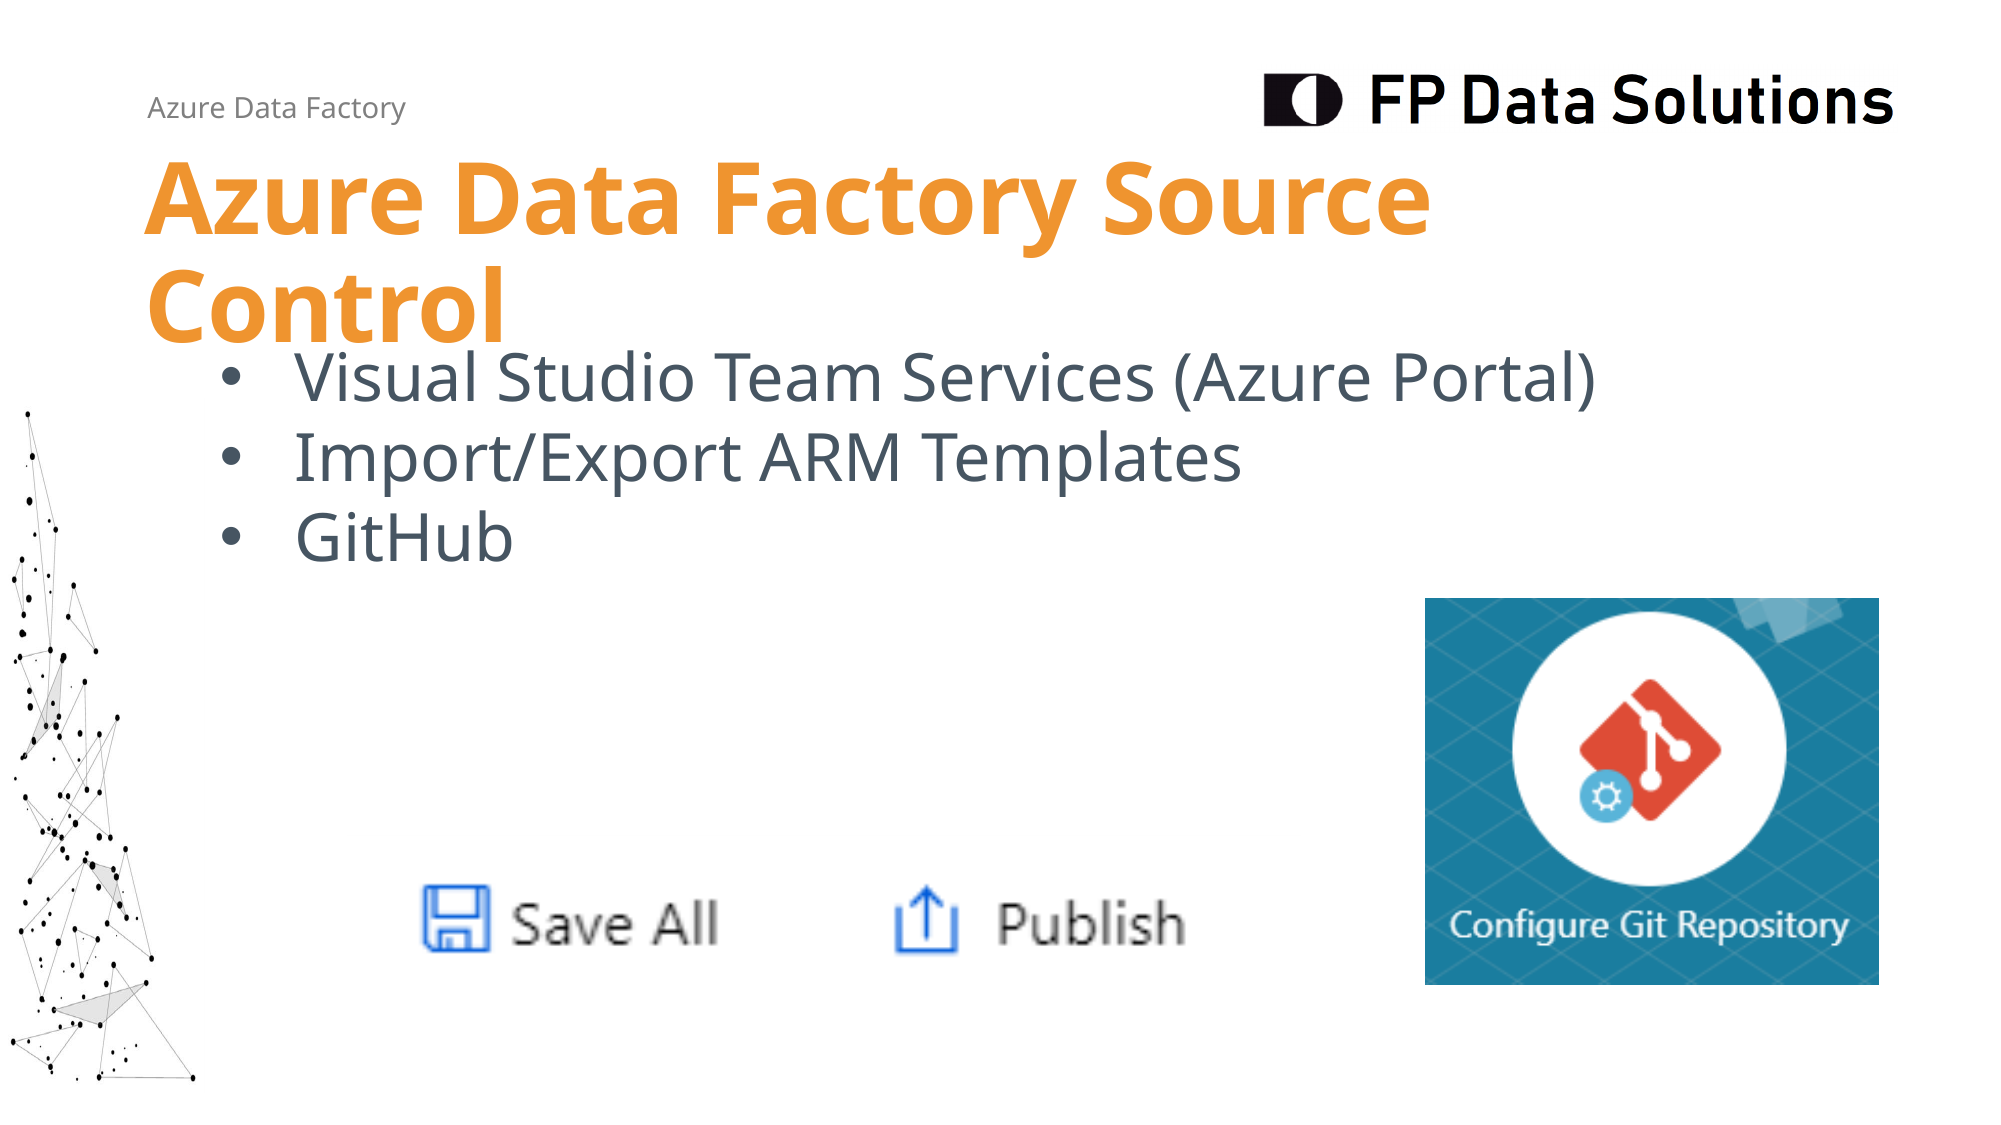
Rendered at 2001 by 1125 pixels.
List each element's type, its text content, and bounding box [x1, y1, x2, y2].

text_box Visual Studio Team Services (Azure Portal) Import/Export ARM Templates GitHub [129, 327, 1879, 583]
list Azure Data Factory Source Control [129, 140, 1782, 298]
picture [347, 834, 1302, 1017]
picture [1257, 64, 1898, 133]
picture [0, 398, 205, 1093]
picture [1425, 598, 1879, 985]
